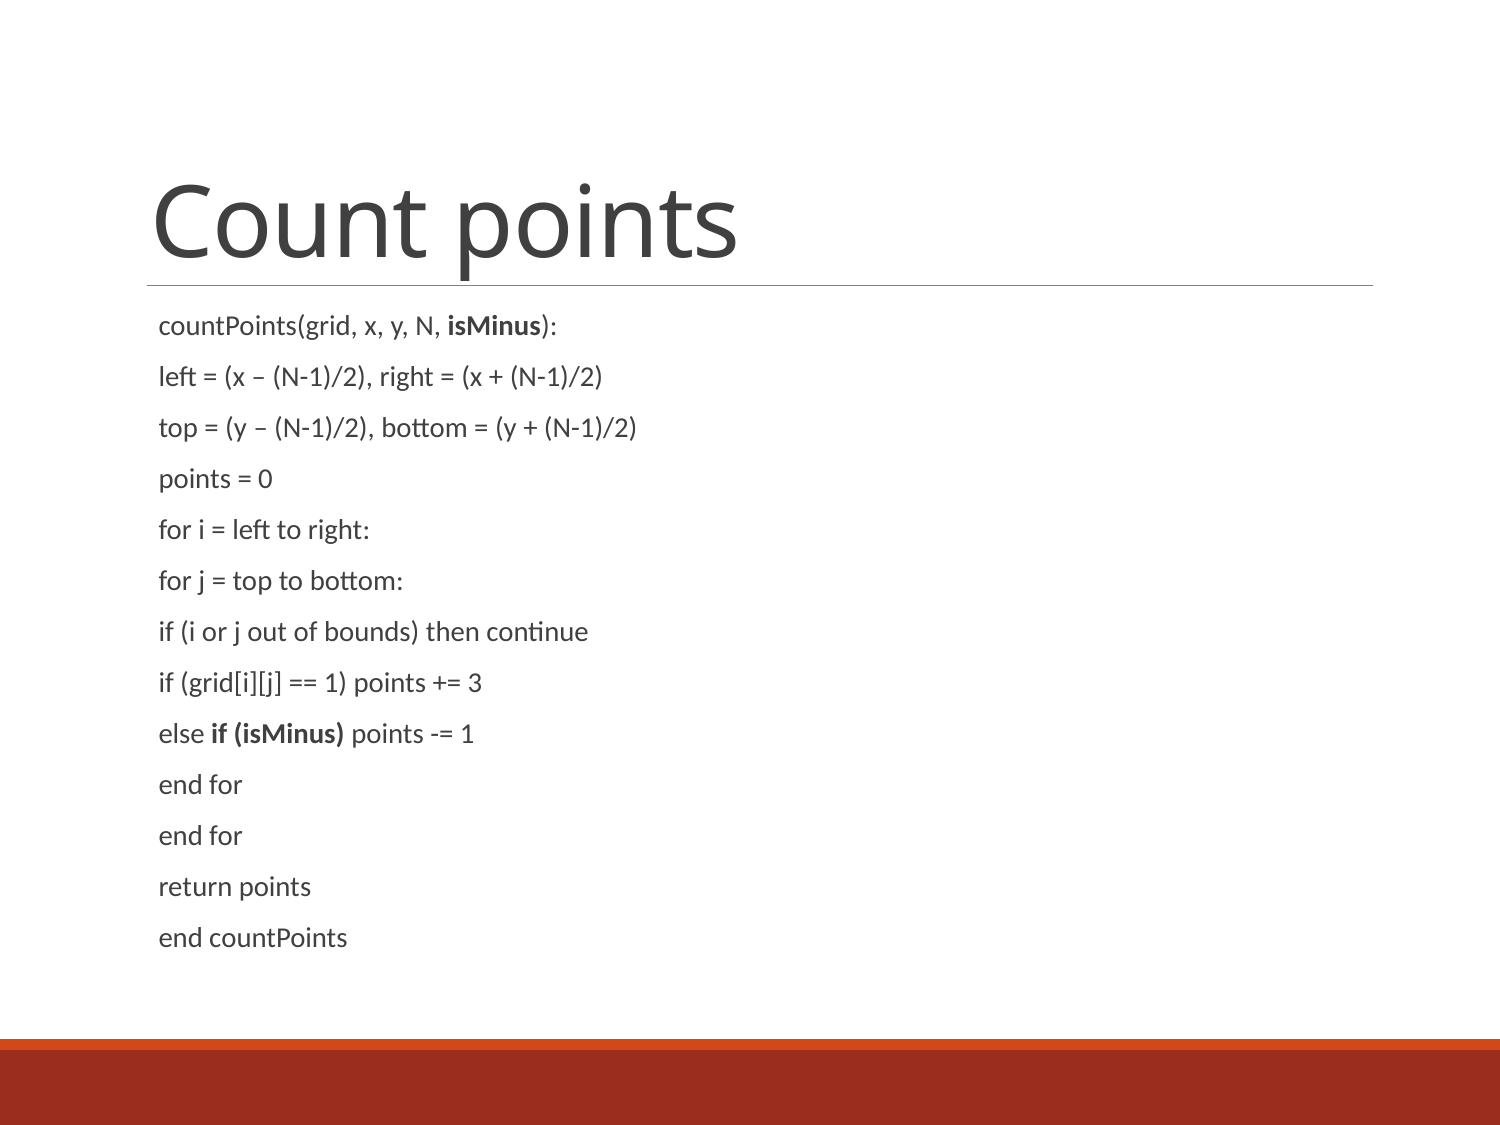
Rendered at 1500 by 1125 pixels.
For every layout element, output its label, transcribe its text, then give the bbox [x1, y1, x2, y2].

list countPoints(grid, x, y, N, isMinus): left = (x – (N-1)/2), right = (x + (N-1)/2) top = (y – (N-1)/2), bottom = (y + (N-1)/2) points = 0 for i = left to right: for j = top to bottom: if (i or j out of bounds) then continue if (grid[i][j] == 1) points += 3 else if (isMinus) points -= 1 end for end for return points end countPoints [135, 302, 1373, 963]
title Count points [135, 47, 1373, 285]
